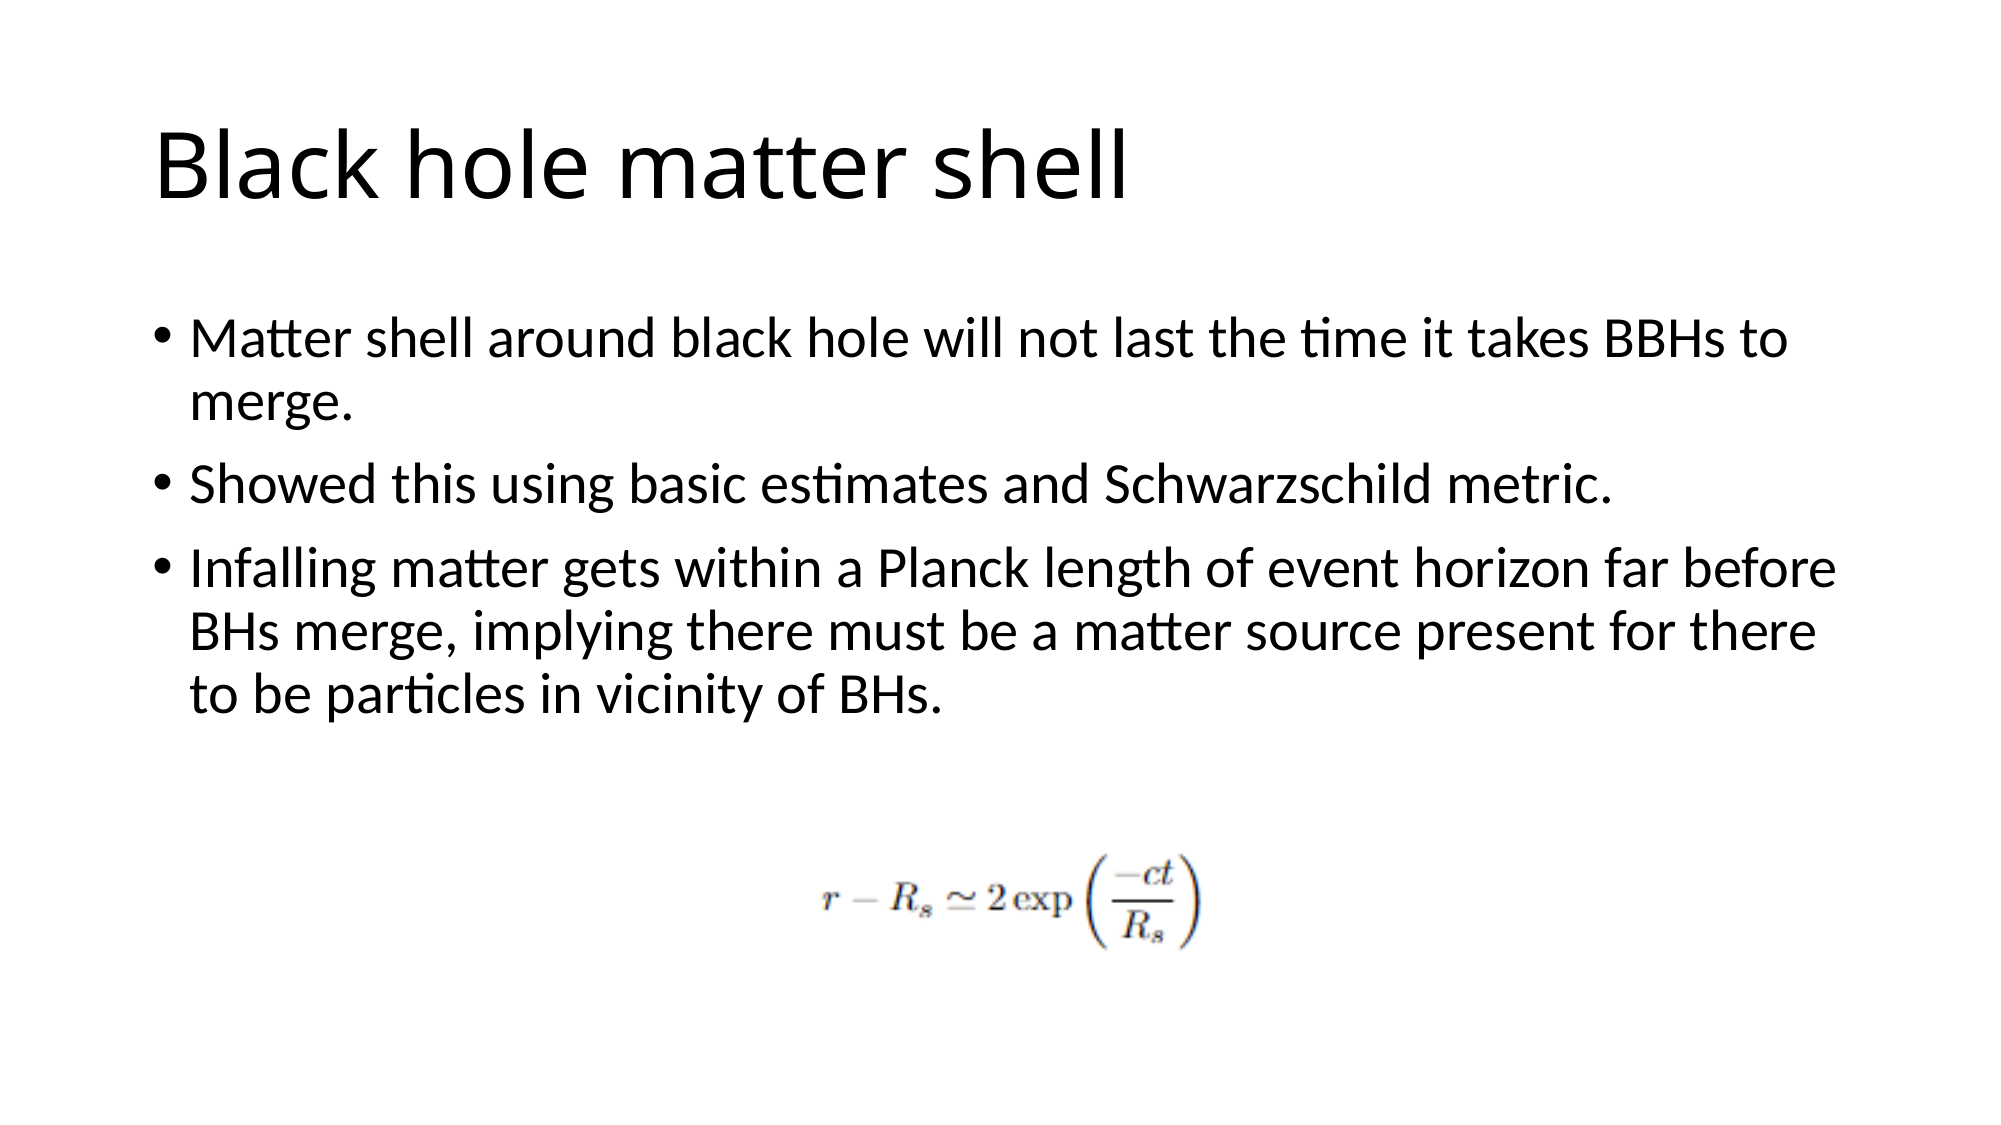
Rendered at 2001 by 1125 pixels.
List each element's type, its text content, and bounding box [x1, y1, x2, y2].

list Matter shell around black hole will not last the time it takes BBHs to merge. Showed this using basic estimates and Schwarzschild metric. Infalling matter gets within a Planck length of event horizon far before BHs merge, implying there must be a matter source present for there to be particles in vicinity of BHs. [137, 299, 1863, 764]
picture [786, 837, 1214, 969]
title Black hole matter shell [137, 59, 1863, 278]
